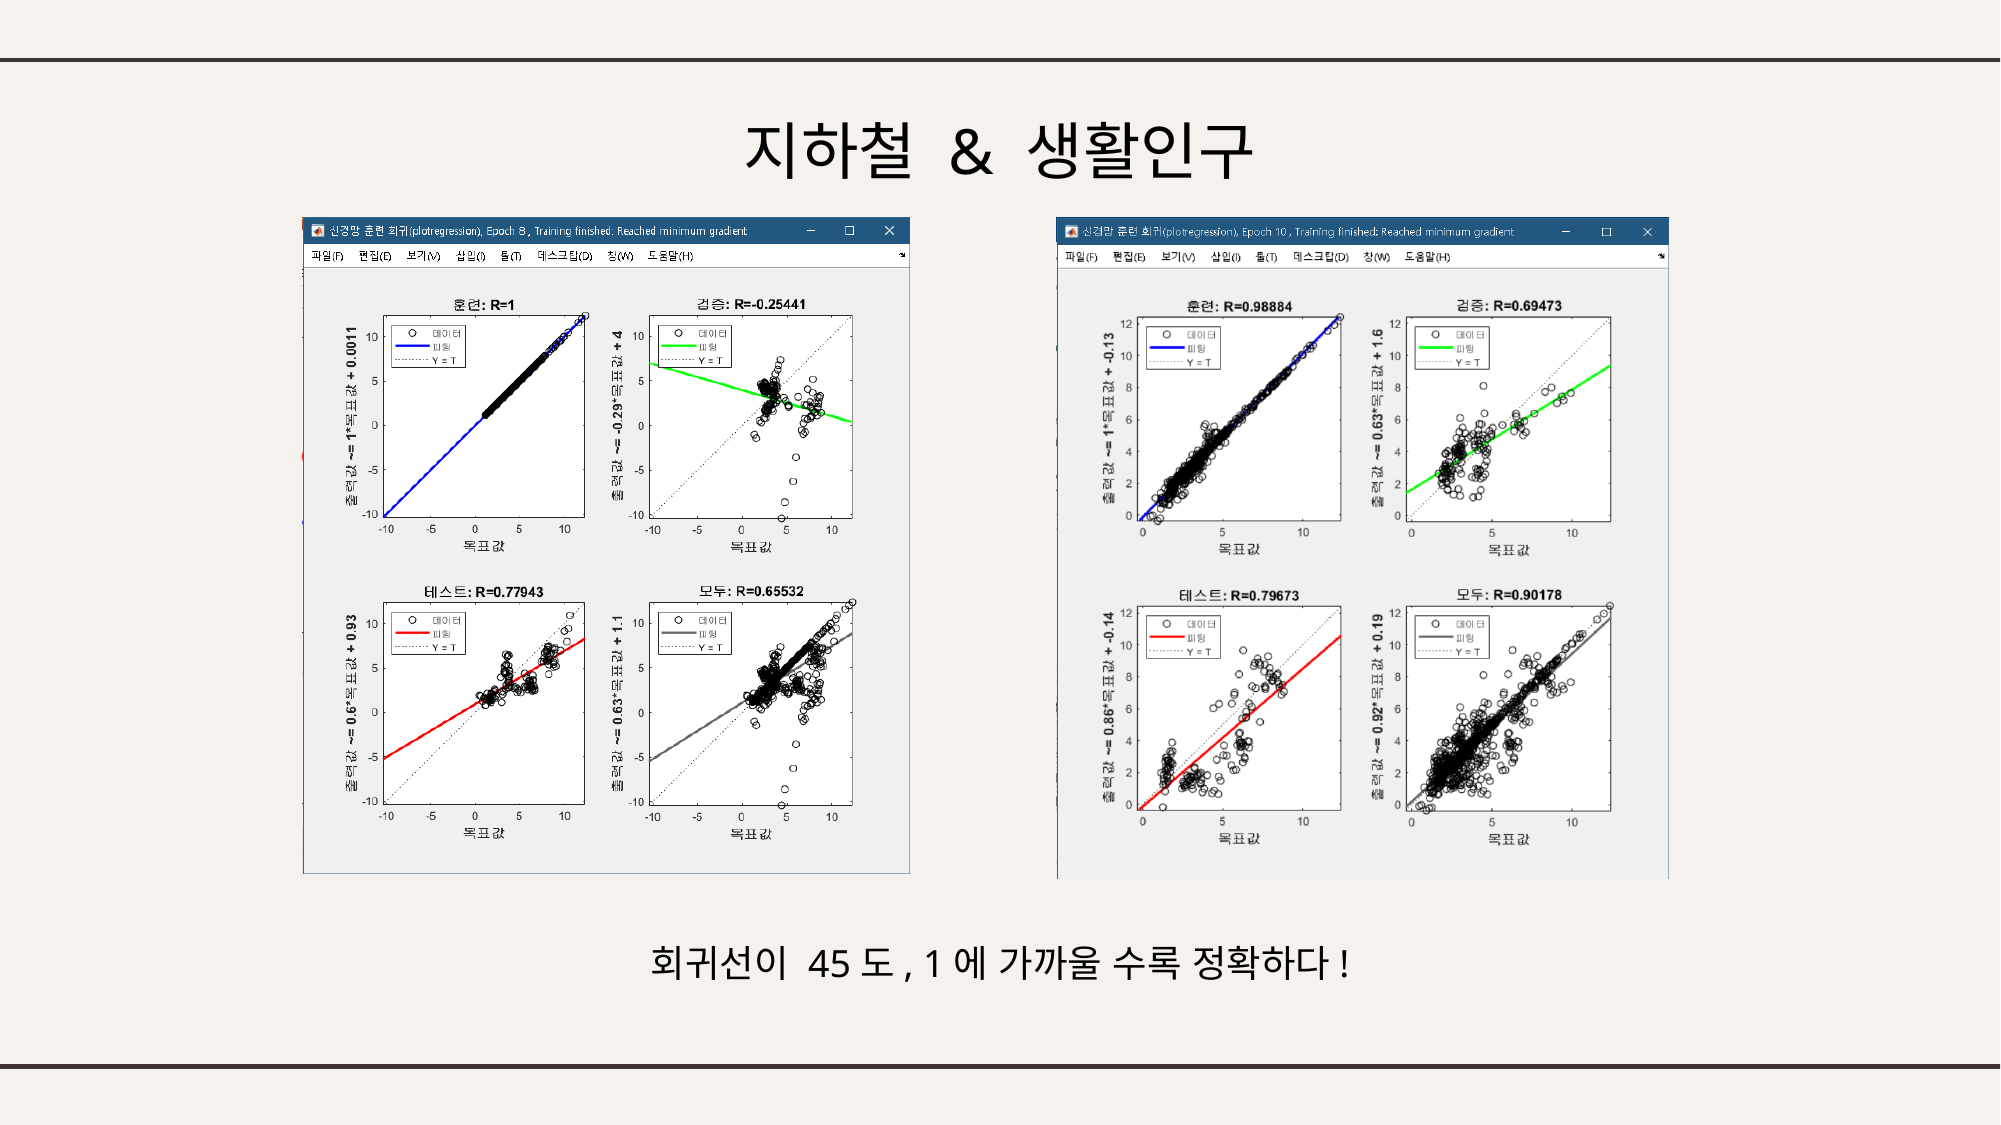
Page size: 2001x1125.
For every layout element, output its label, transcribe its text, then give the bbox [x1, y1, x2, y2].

title 지하철 & 생활인구 [156, 97, 1844, 223]
text_box 회귀선이 45도, 1에 가까울 수록 정확하다! [635, 932, 1364, 993]
picture [302, 216, 911, 874]
picture [1056, 216, 1669, 880]
